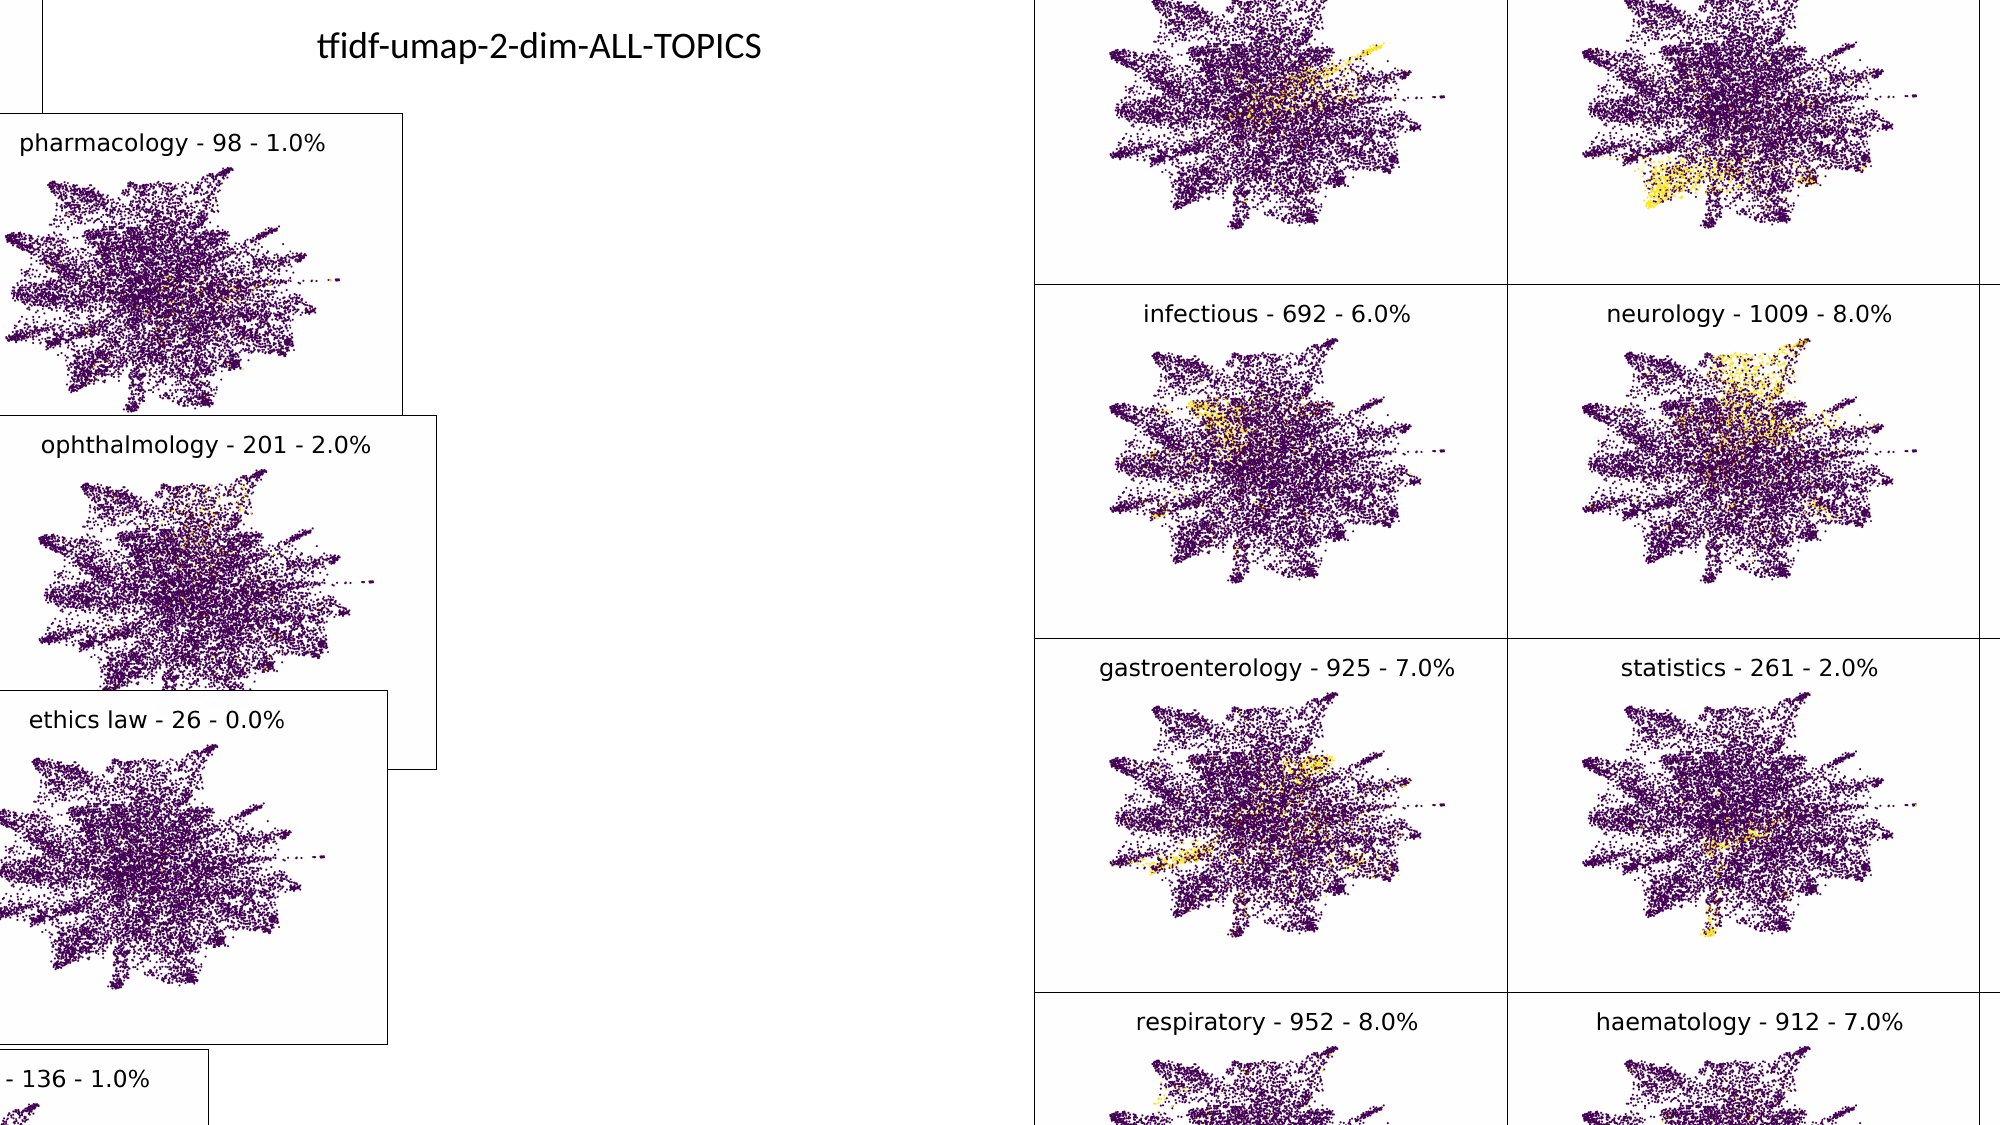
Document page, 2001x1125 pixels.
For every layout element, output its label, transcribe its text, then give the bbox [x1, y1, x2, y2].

picture [0, 1049, 209, 1125]
picture [0, 0, 437, 1045]
picture [1034, 0, 2000, 1125]
text_box tfidf-umap-2-dim-ALL-TOPICS [302, 13, 962, 74]
